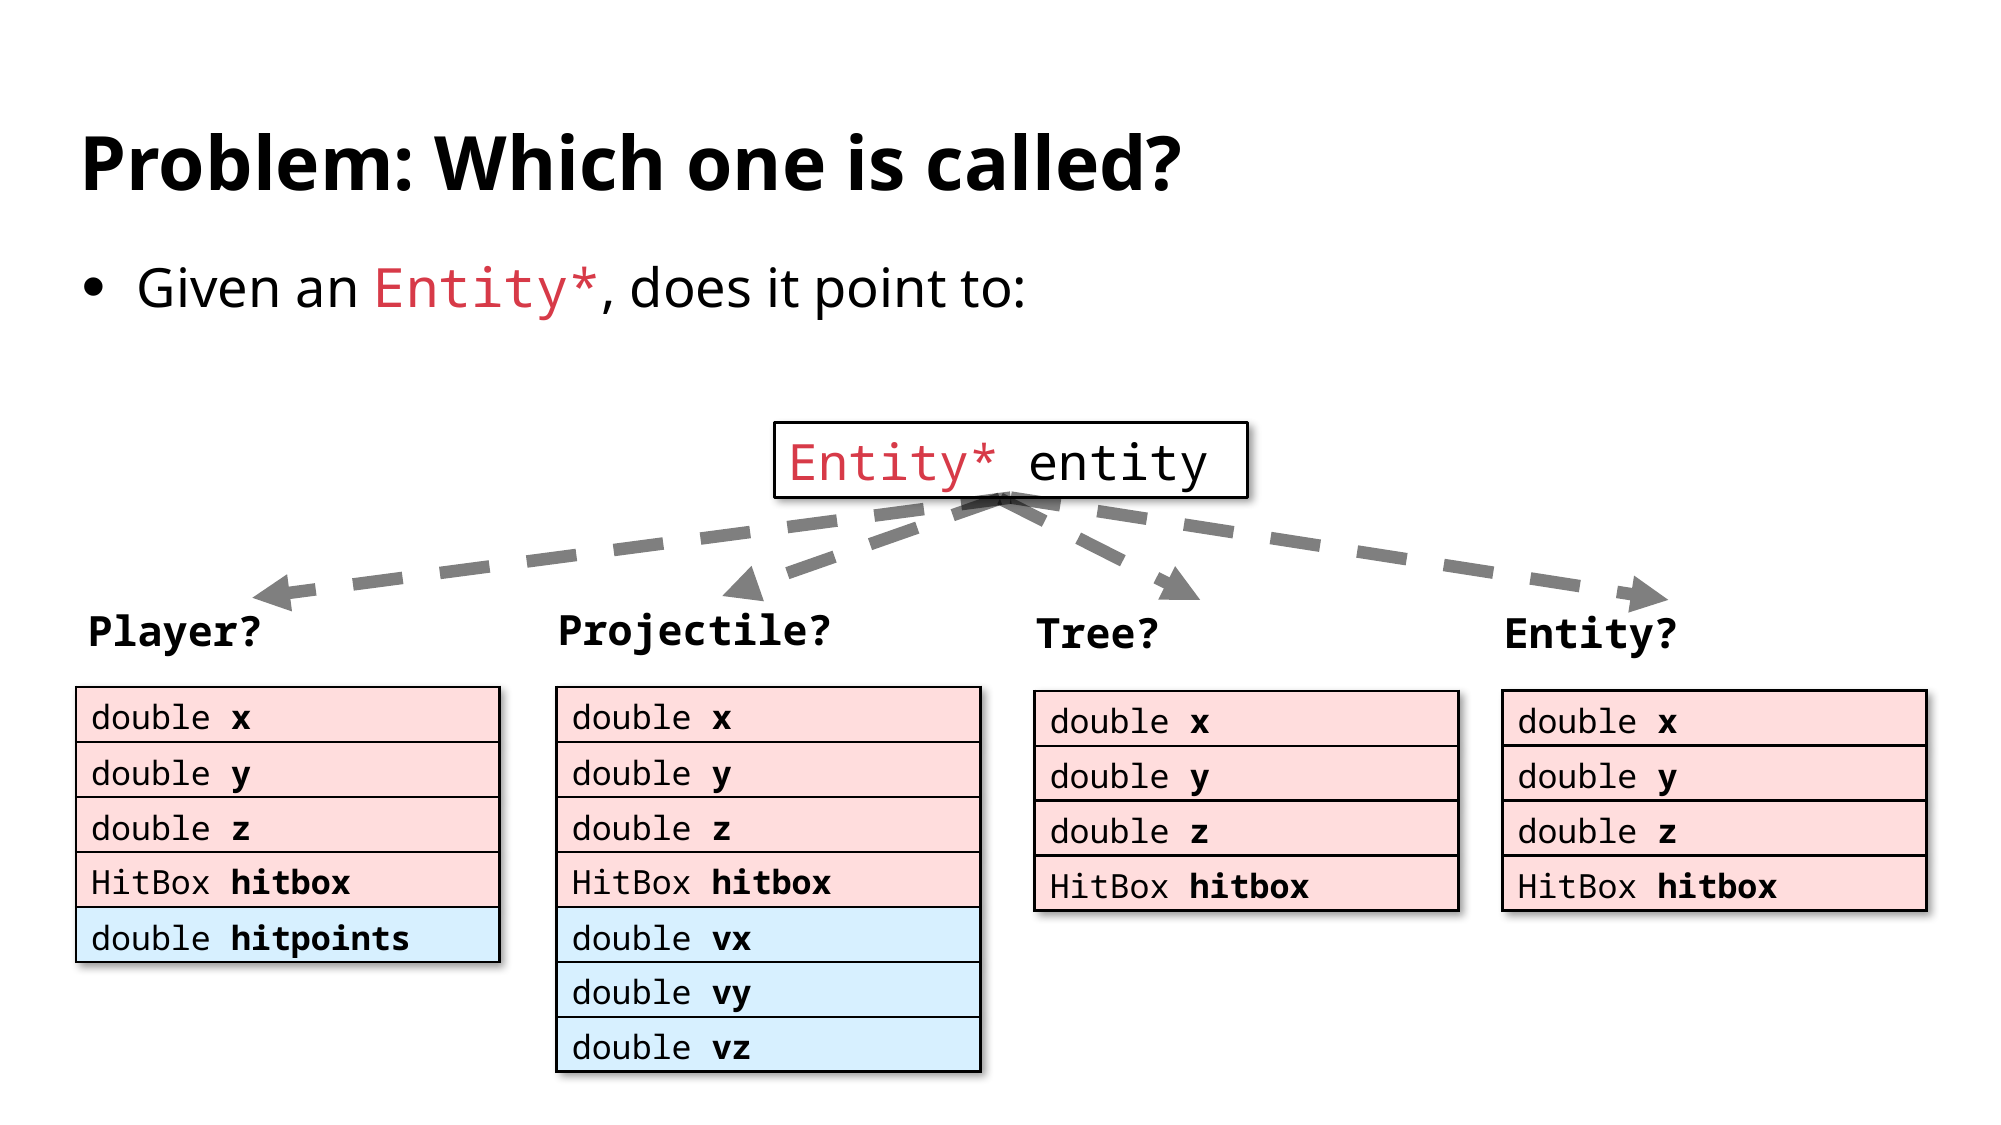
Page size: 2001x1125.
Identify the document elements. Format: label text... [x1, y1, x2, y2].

table_cell double z [1504, 802, 1925, 854]
table_cell double hitpoints [77, 908, 498, 961]
table_cell double z [1036, 802, 1457, 854]
table_cell HitBox hitbox [1036, 857, 1457, 909]
table_header double x [1036, 692, 1457, 745]
table_cell double vz [558, 1018, 979, 1070]
table_cell double z [77, 798, 498, 851]
table_header double x [77, 688, 498, 741]
table_cell double y [1504, 747, 1925, 799]
text_box Entity? [1488, 599, 1848, 665]
table_cell double vx [558, 908, 979, 961]
text_box Projectile? [542, 599, 902, 661]
table_cell double y [77, 743, 498, 796]
table_cell double y [1036, 747, 1457, 799]
table_cell HitBox hitbox [558, 853, 979, 906]
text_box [999, 498, 1010, 601]
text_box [721, 498, 999, 597]
text_box Entity* entity [774, 422, 1248, 498]
table_header double x [1504, 692, 1925, 744]
table_cell double z [558, 798, 979, 851]
text_box Tree? [1020, 601, 1380, 665]
list Given an Entity*, does it point to: [64, 252, 1936, 1038]
table_header double x [558, 688, 979, 741]
table_cell HitBox hitbox [77, 853, 498, 906]
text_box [1010, 498, 1669, 601]
title Problem: Which one is called? [64, 103, 1936, 230]
table_cell HitBox hitbox [1504, 857, 1925, 909]
text_box Player? [72, 597, 432, 663]
table_cell double y [558, 743, 979, 796]
table_cell double vy [558, 963, 979, 1016]
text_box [251, 498, 999, 599]
